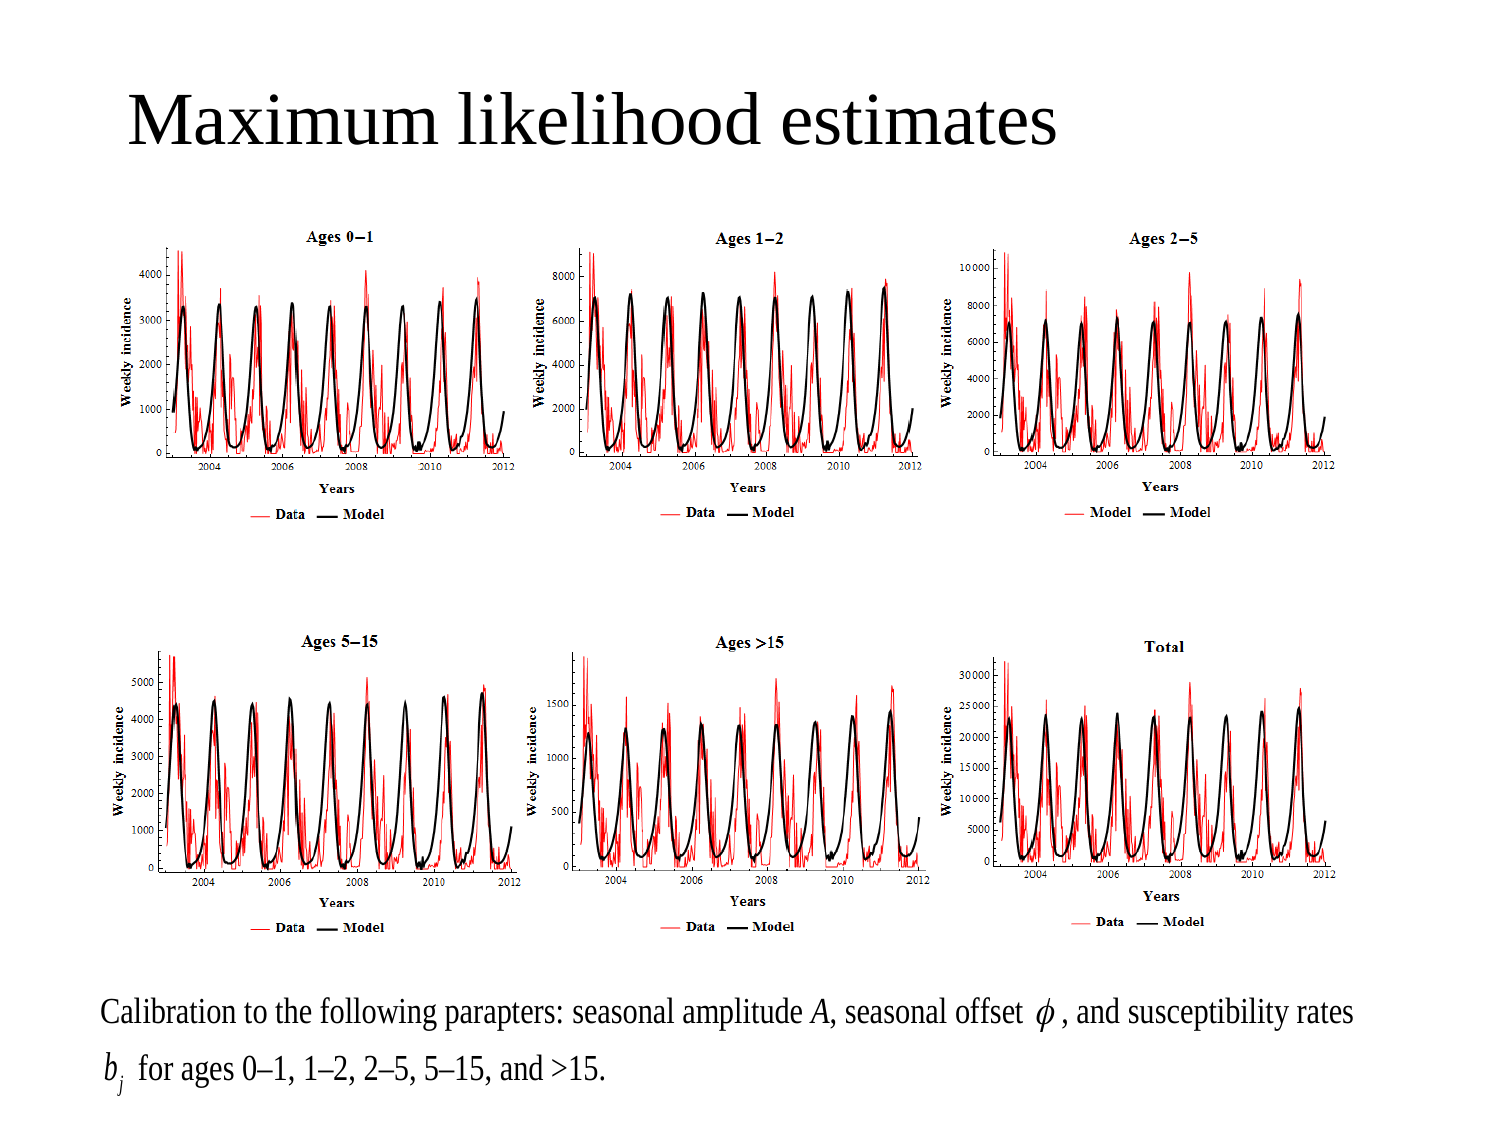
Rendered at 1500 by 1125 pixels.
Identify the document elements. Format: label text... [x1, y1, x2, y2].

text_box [99, 987, 1388, 1105]
text_box Maximum likelihood estimates [112, 62, 1288, 168]
picture [112, 196, 1338, 944]
